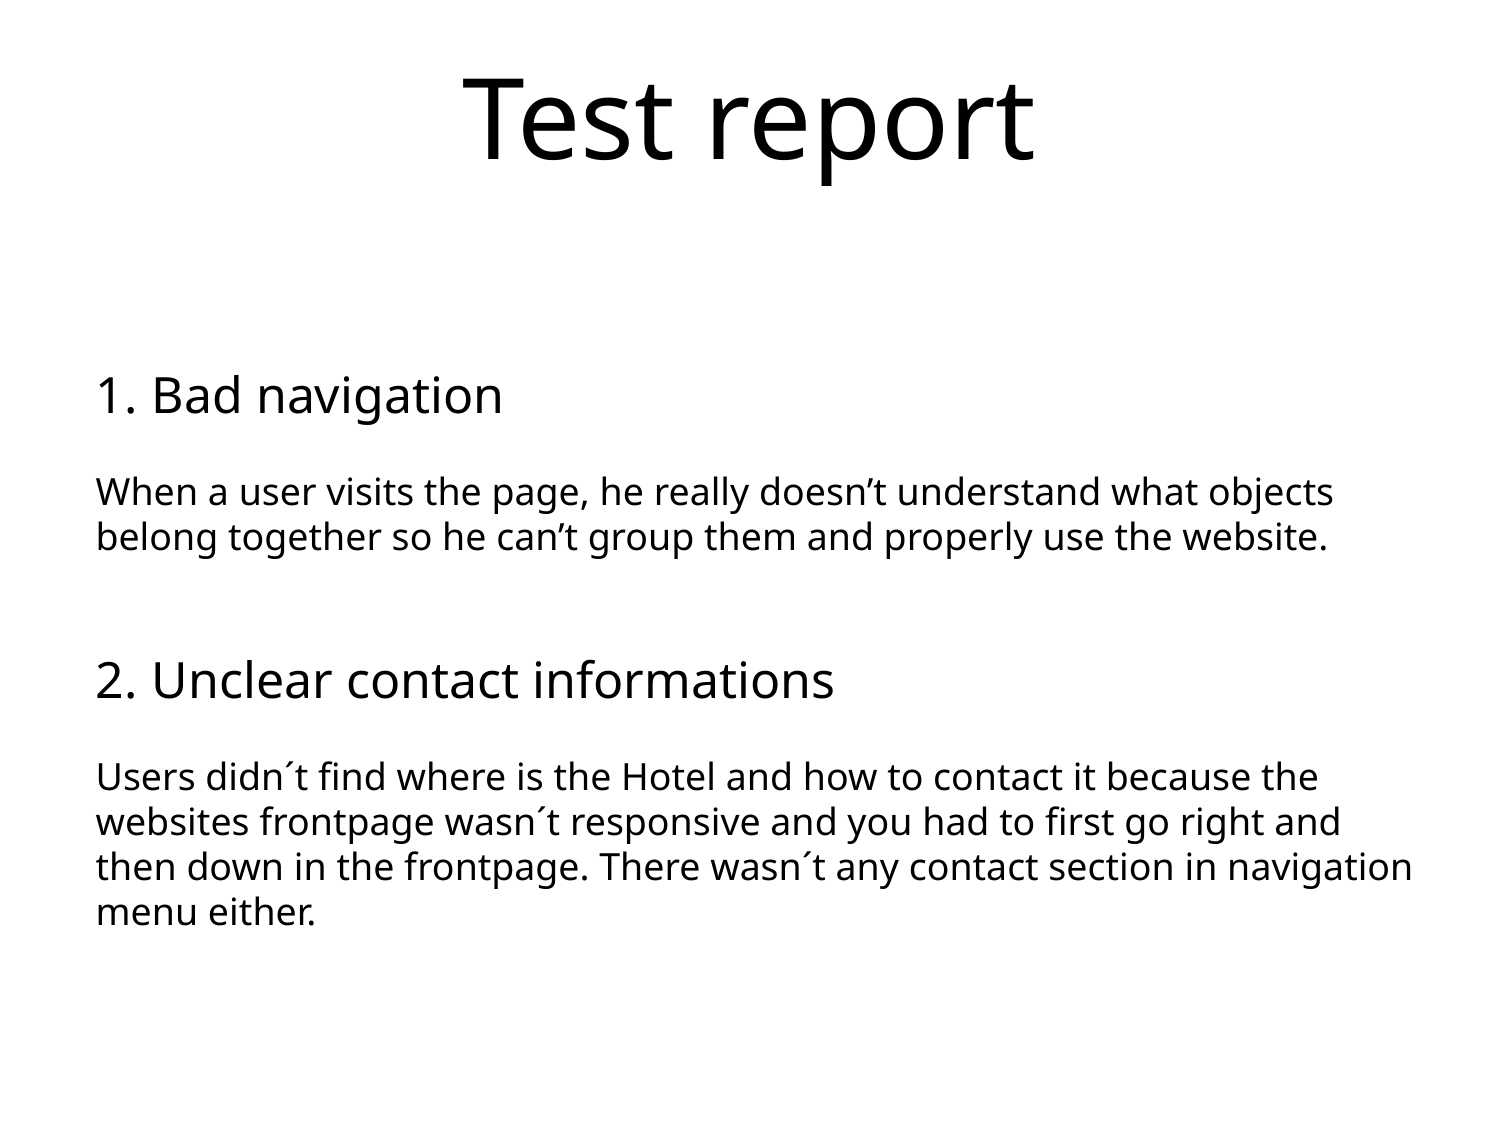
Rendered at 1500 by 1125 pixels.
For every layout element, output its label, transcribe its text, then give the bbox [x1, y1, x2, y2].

title Test report [75, 117, 1425, 247]
text_box Bad navigation When a user visits the page, he really doesn’t understand what objects belong together so he can’t group them and properly use the website. Unclear contact informations Users didn´t find where is the Hotel and how to contact it because the websites frontpage wasn´t responsive and you had to first go right and then down in the frontpage. There wasn´t any contact section in navigation menu either. [80, 265, 1431, 1125]
